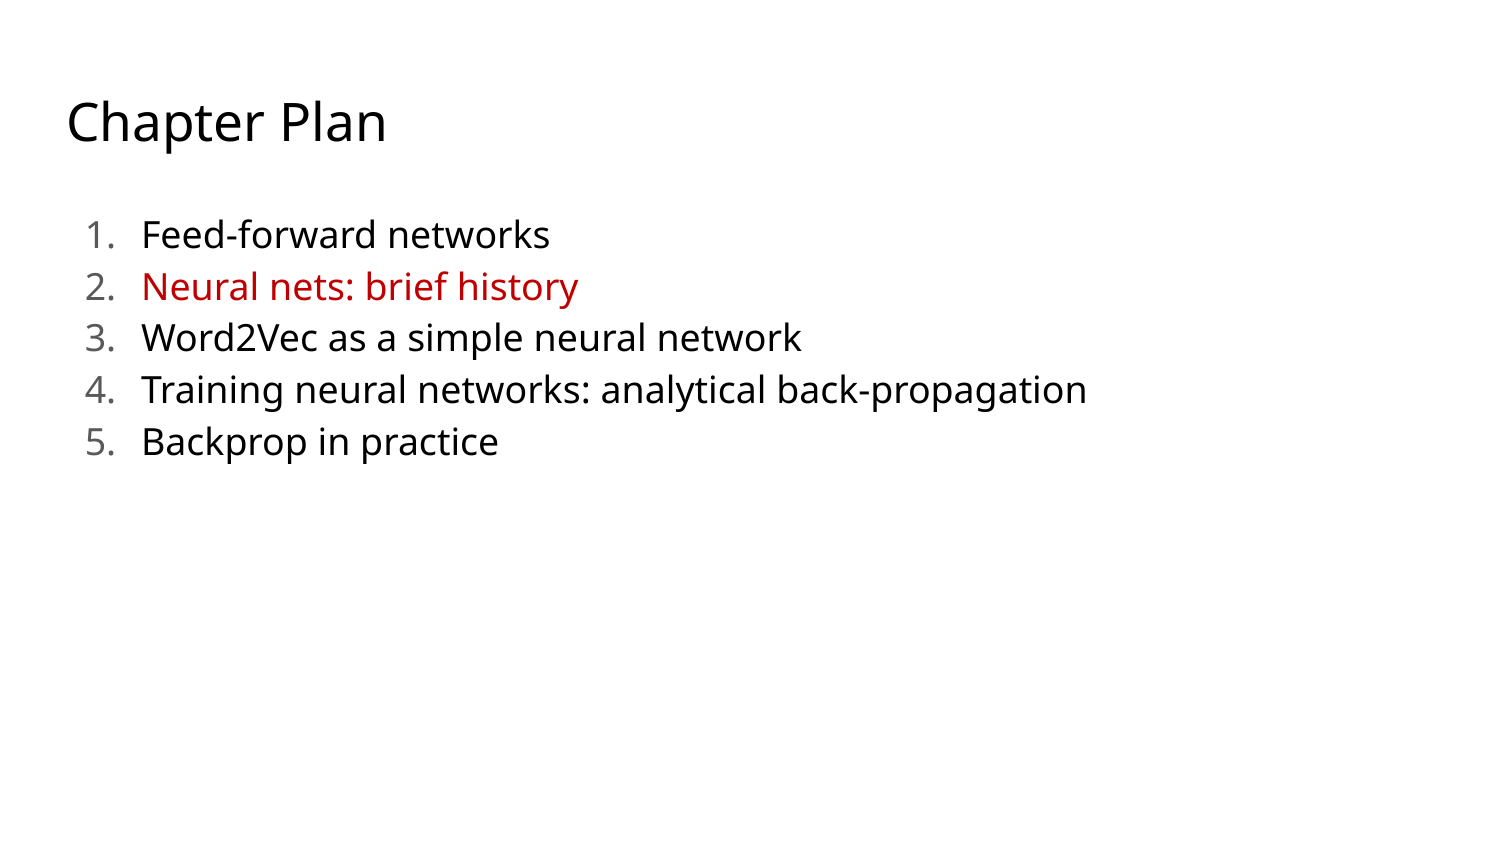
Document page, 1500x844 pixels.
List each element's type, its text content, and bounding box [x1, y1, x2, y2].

title Chapter Plan [51, 72, 1449, 167]
list Feed-forward networks Neural nets: brief history Word2Vec as a simple neural network Training neural networks: analytical back-propagation Backprop in practice [51, 189, 1449, 750]
